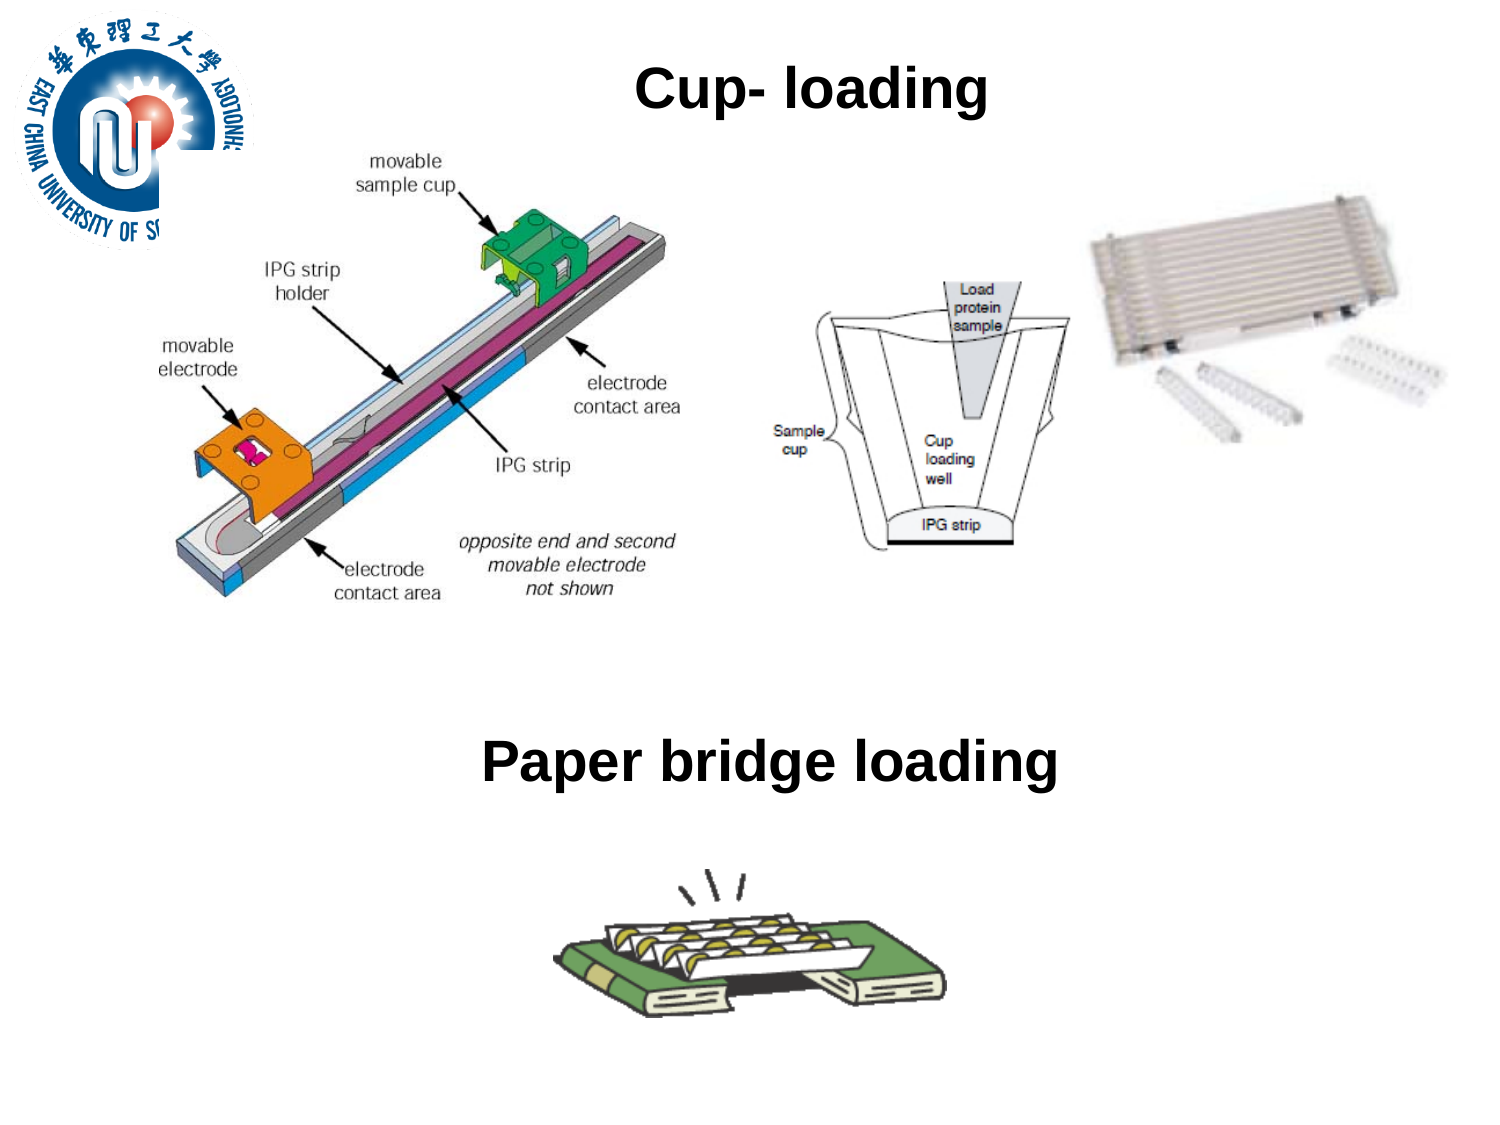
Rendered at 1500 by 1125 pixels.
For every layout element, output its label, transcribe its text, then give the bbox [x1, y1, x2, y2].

text_box Paper bridge loading [466, 716, 1117, 801]
picture [553, 869, 947, 1018]
picture [724, 150, 1500, 603]
text_box Cup- loading [620, 42, 1069, 128]
picture [13, 9, 680, 603]
